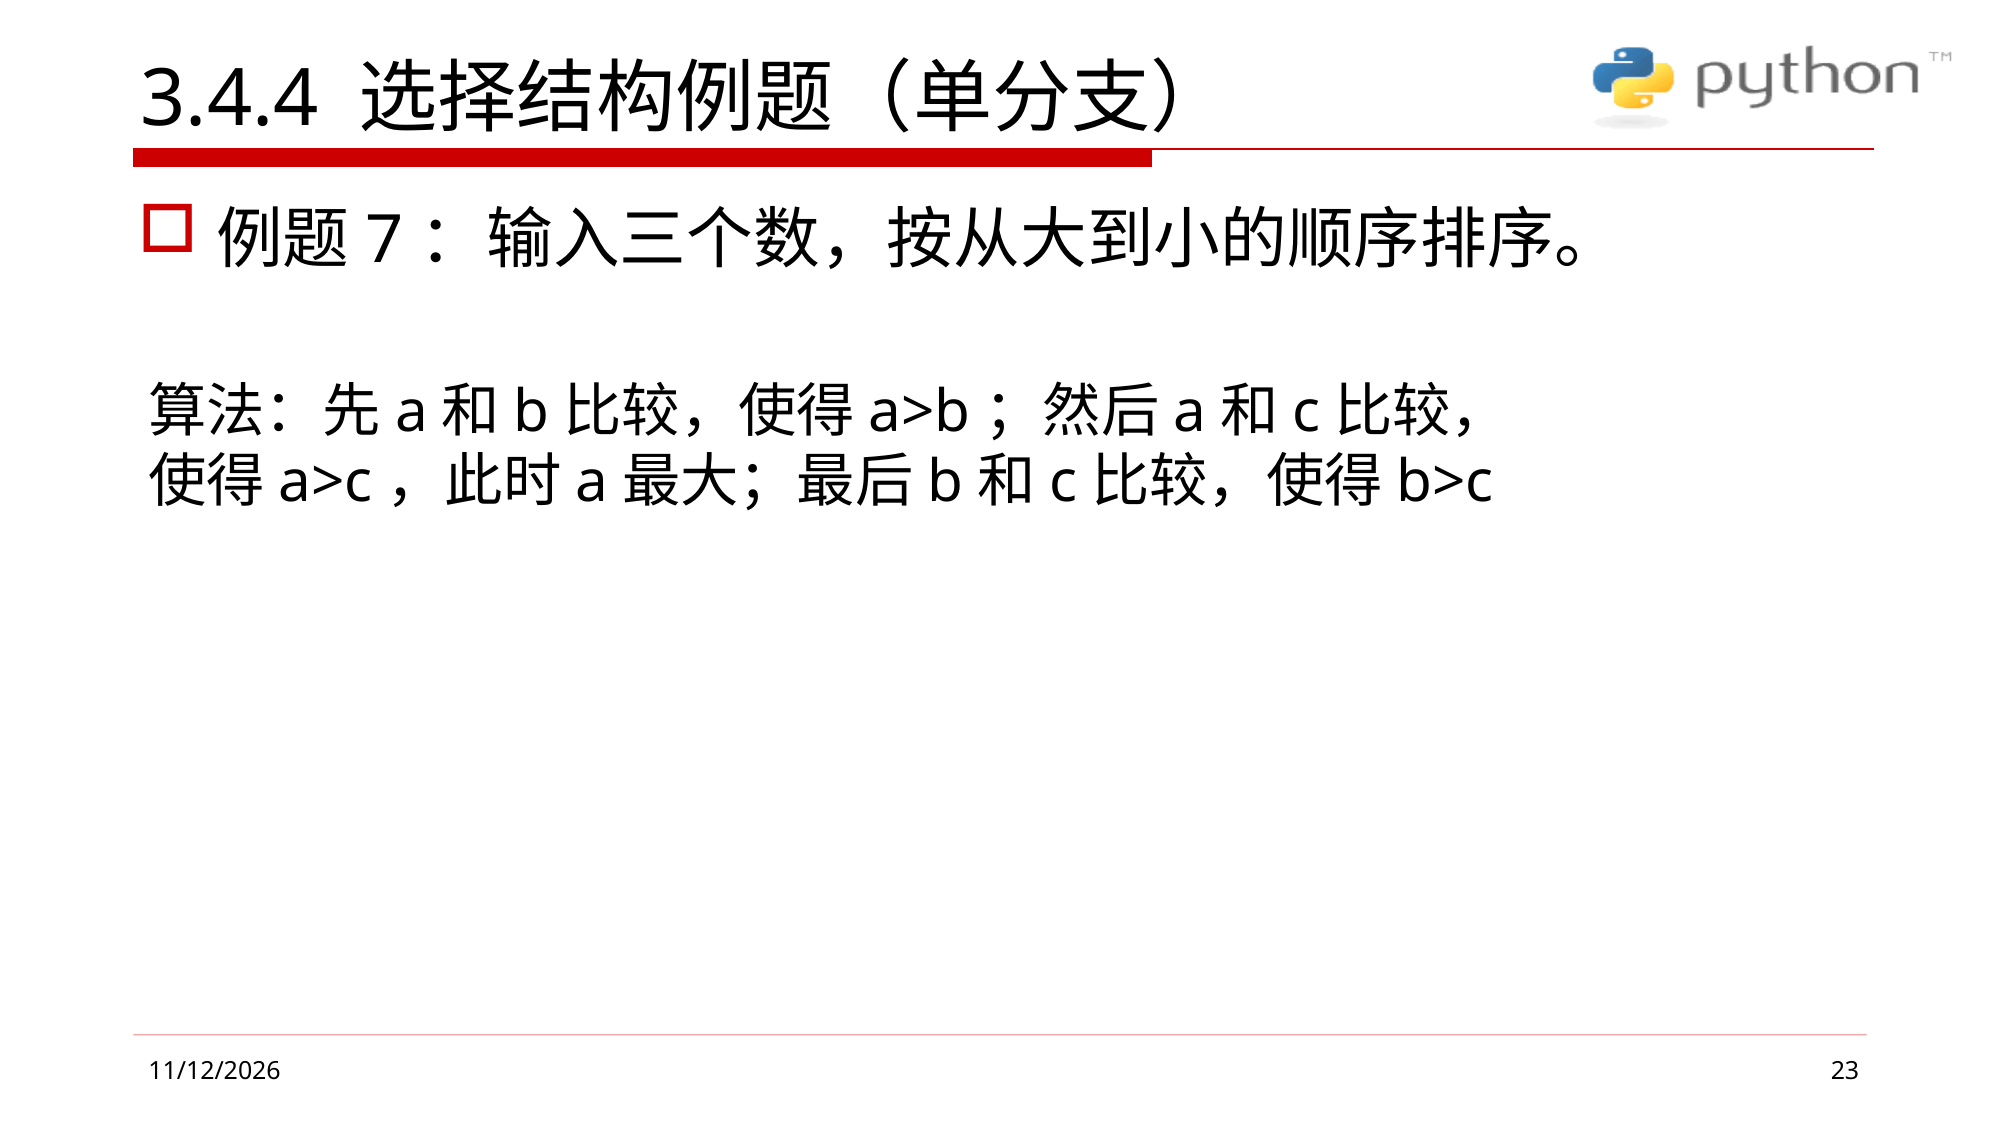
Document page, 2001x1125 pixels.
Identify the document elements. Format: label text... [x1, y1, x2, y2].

title 3.4.4 选择结构例题（单分支） [125, 31, 1876, 149]
picture [1560, 30, 2000, 142]
slide_number 23 [1440, 1046, 1875, 1091]
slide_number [133, 1046, 567, 1103]
text_box 算法：先a和b比较，使得a>b；然后a和c比较，使得a>c，此时a最大；最后b和c比较，使得b>c [133, 365, 1581, 521]
list 例题7：输入三个数，按从大到小的顺序排序。 [123, 172, 1874, 1029]
